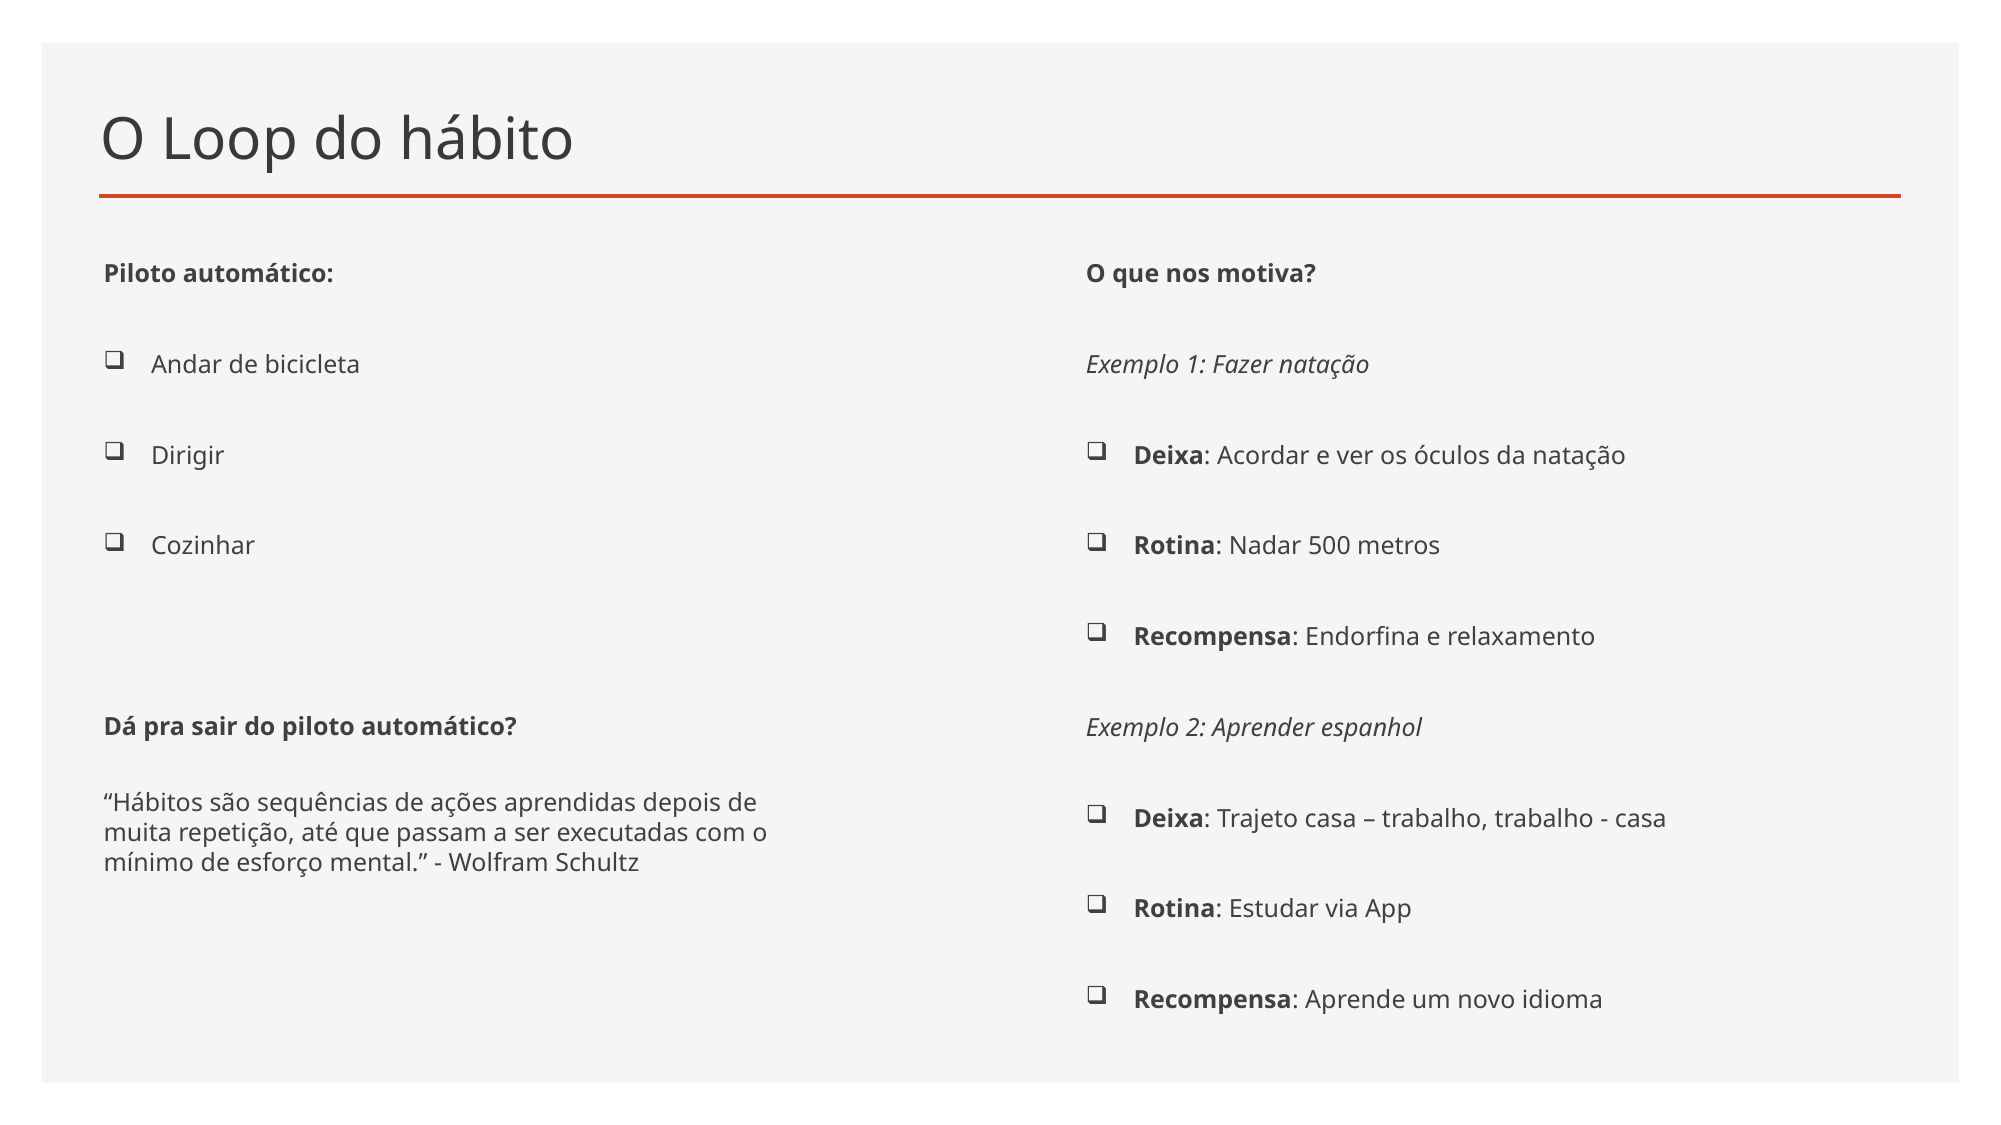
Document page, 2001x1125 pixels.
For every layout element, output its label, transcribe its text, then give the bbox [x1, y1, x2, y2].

list Piloto automático: Andar de bicicleta Dirigir Cozinhar Dá pra sair do piloto automático? “Hábitos são sequências de ações aprendidas depois de muita repetição, até que passam a ser executadas com o mínimo de esforço mental.” - Wolfram Schultz [88, 235, 813, 1038]
text_box O que nos motiva? Exemplo 1: Fazer natação Deixa: Acordar e ver os óculos da natação Rotina: Nadar 500 metros Recompensa: Endorfina e relaxamento Exemplo 2: Aprender espanhol Deixa: Trajeto casa – trabalho, trabalho - casa Rotina: Estudar via App Recompensa: Aprende um novo idioma [1070, 235, 1796, 1073]
title O Loop do hábito [85, 73, 1214, 179]
